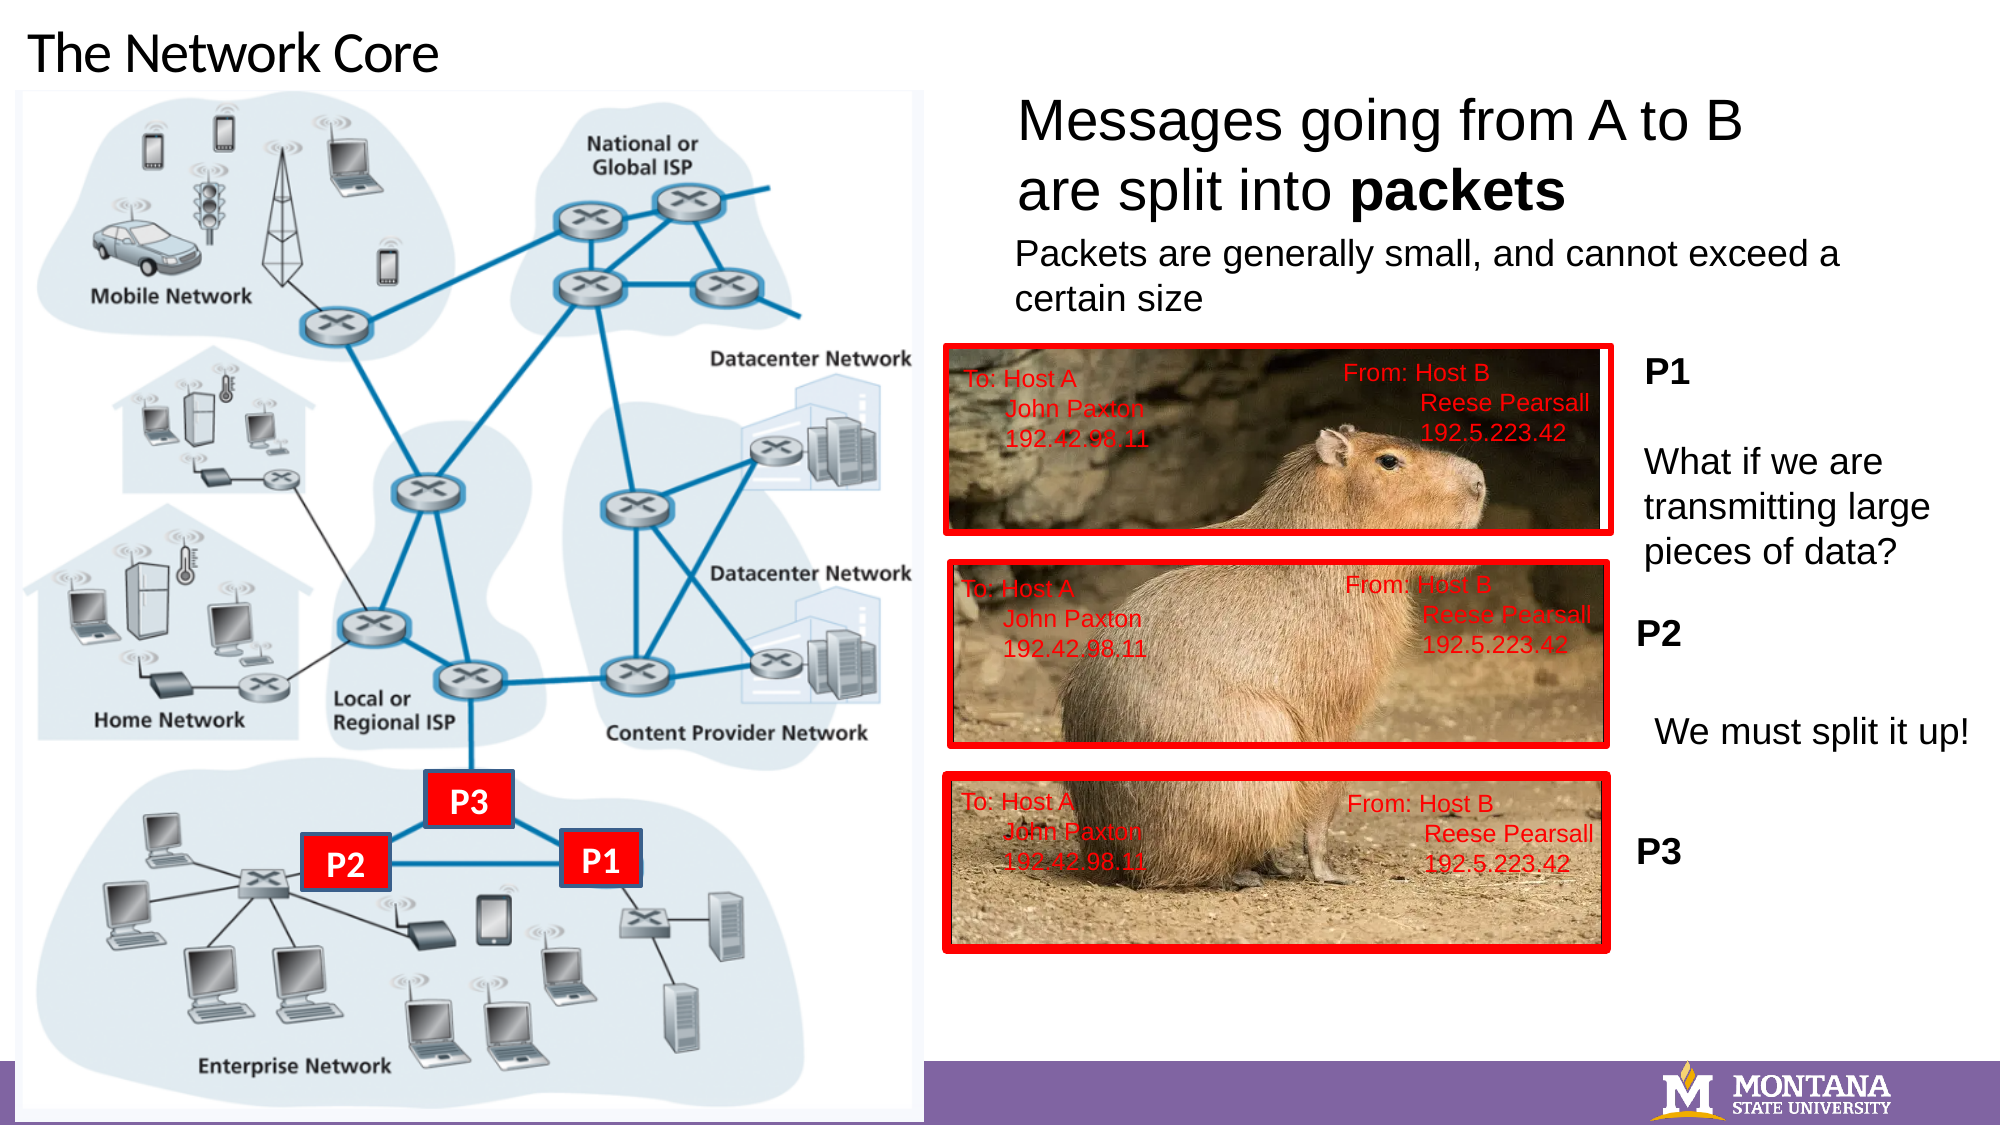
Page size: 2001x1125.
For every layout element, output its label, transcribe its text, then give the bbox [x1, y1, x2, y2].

text_box We must split it up! [1639, 699, 1986, 760]
text_box Messages going from A to B are split into packets [1003, 74, 1848, 221]
text_box P2 [1621, 601, 1697, 662]
text_box P1 [1629, 340, 1706, 400]
text_box From: Host B Reese Pearsall 192.5.223.42 [1330, 560, 1608, 568]
text_box The Network Core [24, 12, 900, 85]
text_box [1892, 1060, 2000, 1125]
text_box What if we are transmitting large pieces of data? [1629, 429, 1980, 580]
text_box Packets are generally small, and cannot exceed a certain size [999, 221, 1909, 327]
text_box P3 [1621, 820, 1697, 880]
picture [14, 90, 924, 1122]
picture [948, 348, 1609, 530]
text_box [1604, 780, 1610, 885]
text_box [927, 1060, 1647, 1125]
picture [952, 565, 1605, 743]
picture [950, 780, 1603, 945]
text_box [0, 1060, 10, 1125]
picture [1649, 1060, 1892, 1122]
